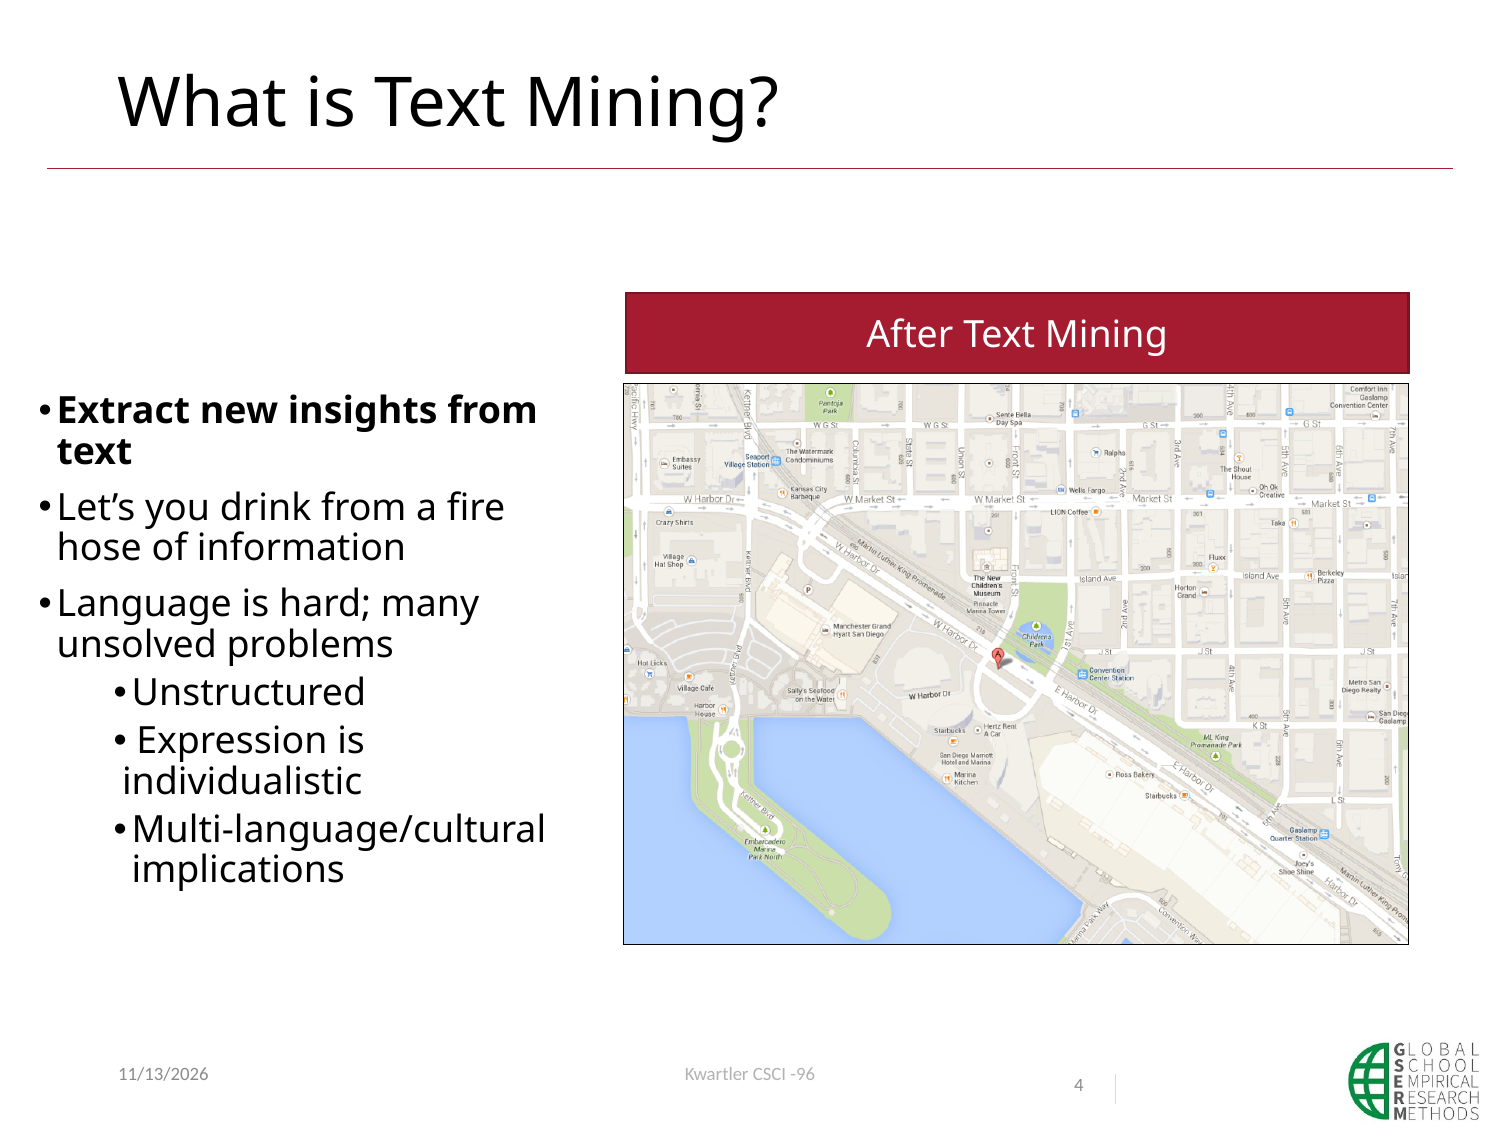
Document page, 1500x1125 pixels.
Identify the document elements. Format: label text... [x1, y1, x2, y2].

picture [1342, 1035, 1500, 1125]
text_box After Text Mining [625, 292, 1410, 374]
footer Kwartler CSCI -96 [496, 1042, 1004, 1103]
list Extract new insights from text Let’s you drink from a fire hose of information Language is hard; many unsolved problems Unstructured Expression is individualistic Multi-language/cultural implications [23, 383, 588, 889]
picture [623, 383, 1409, 945]
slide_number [103, 1042, 441, 1103]
slide_number 4 [1059, 1042, 1200, 1103]
title What is Text Mining? [103, 59, 1397, 157]
